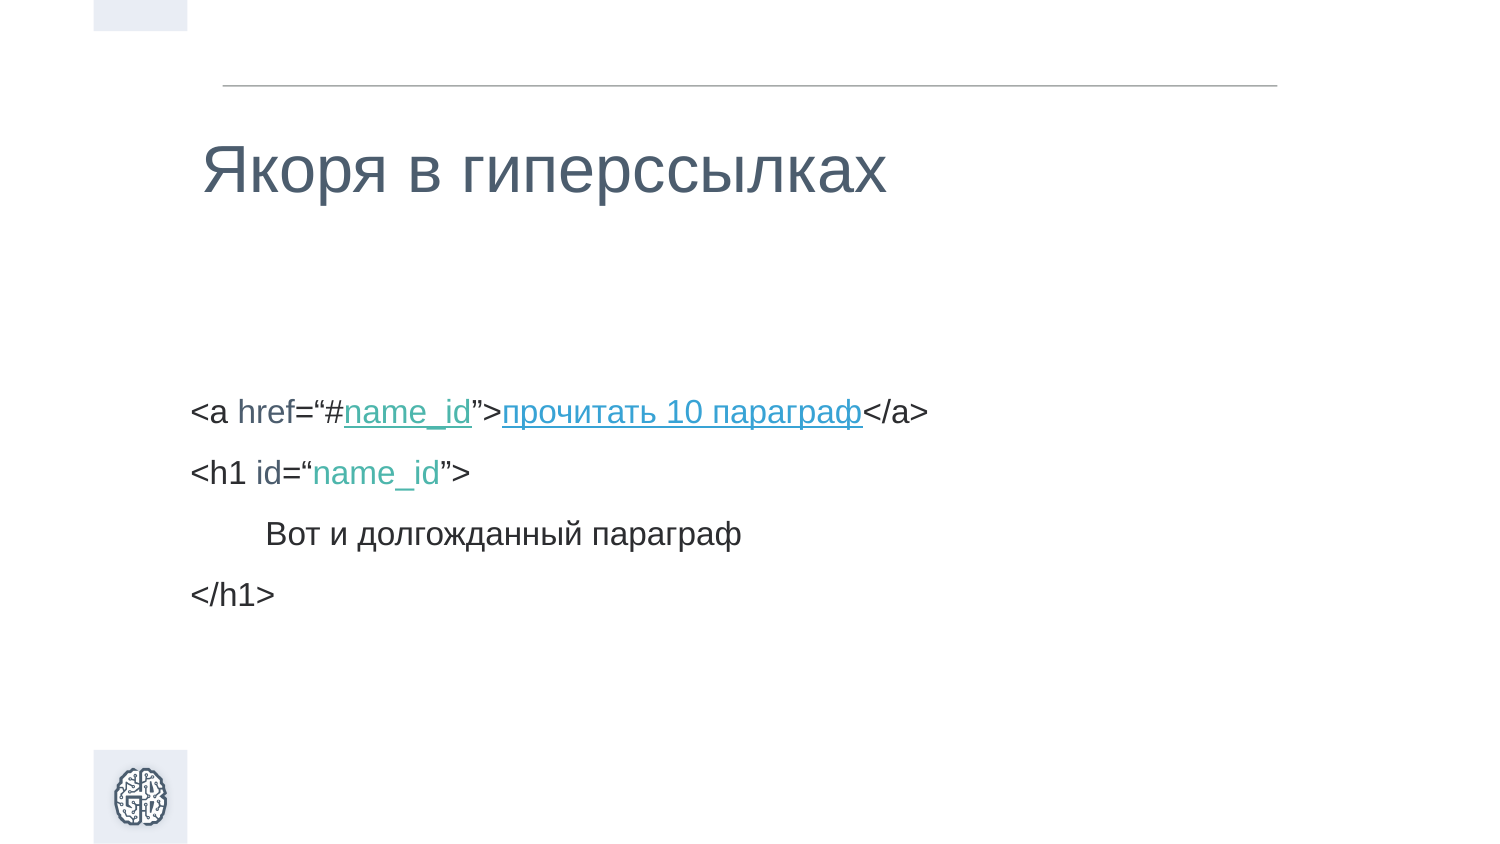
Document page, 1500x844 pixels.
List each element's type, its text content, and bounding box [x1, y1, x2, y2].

picture [106, 760, 175, 834]
text_box Якоря в гиперссылках [186, 94, 1311, 237]
list <a href=“#name_id”>прочитать 10 параграф</a> <h1 id=“name_id”> Вот и долгожданный параграф </h1> [186, 237, 1326, 746]
